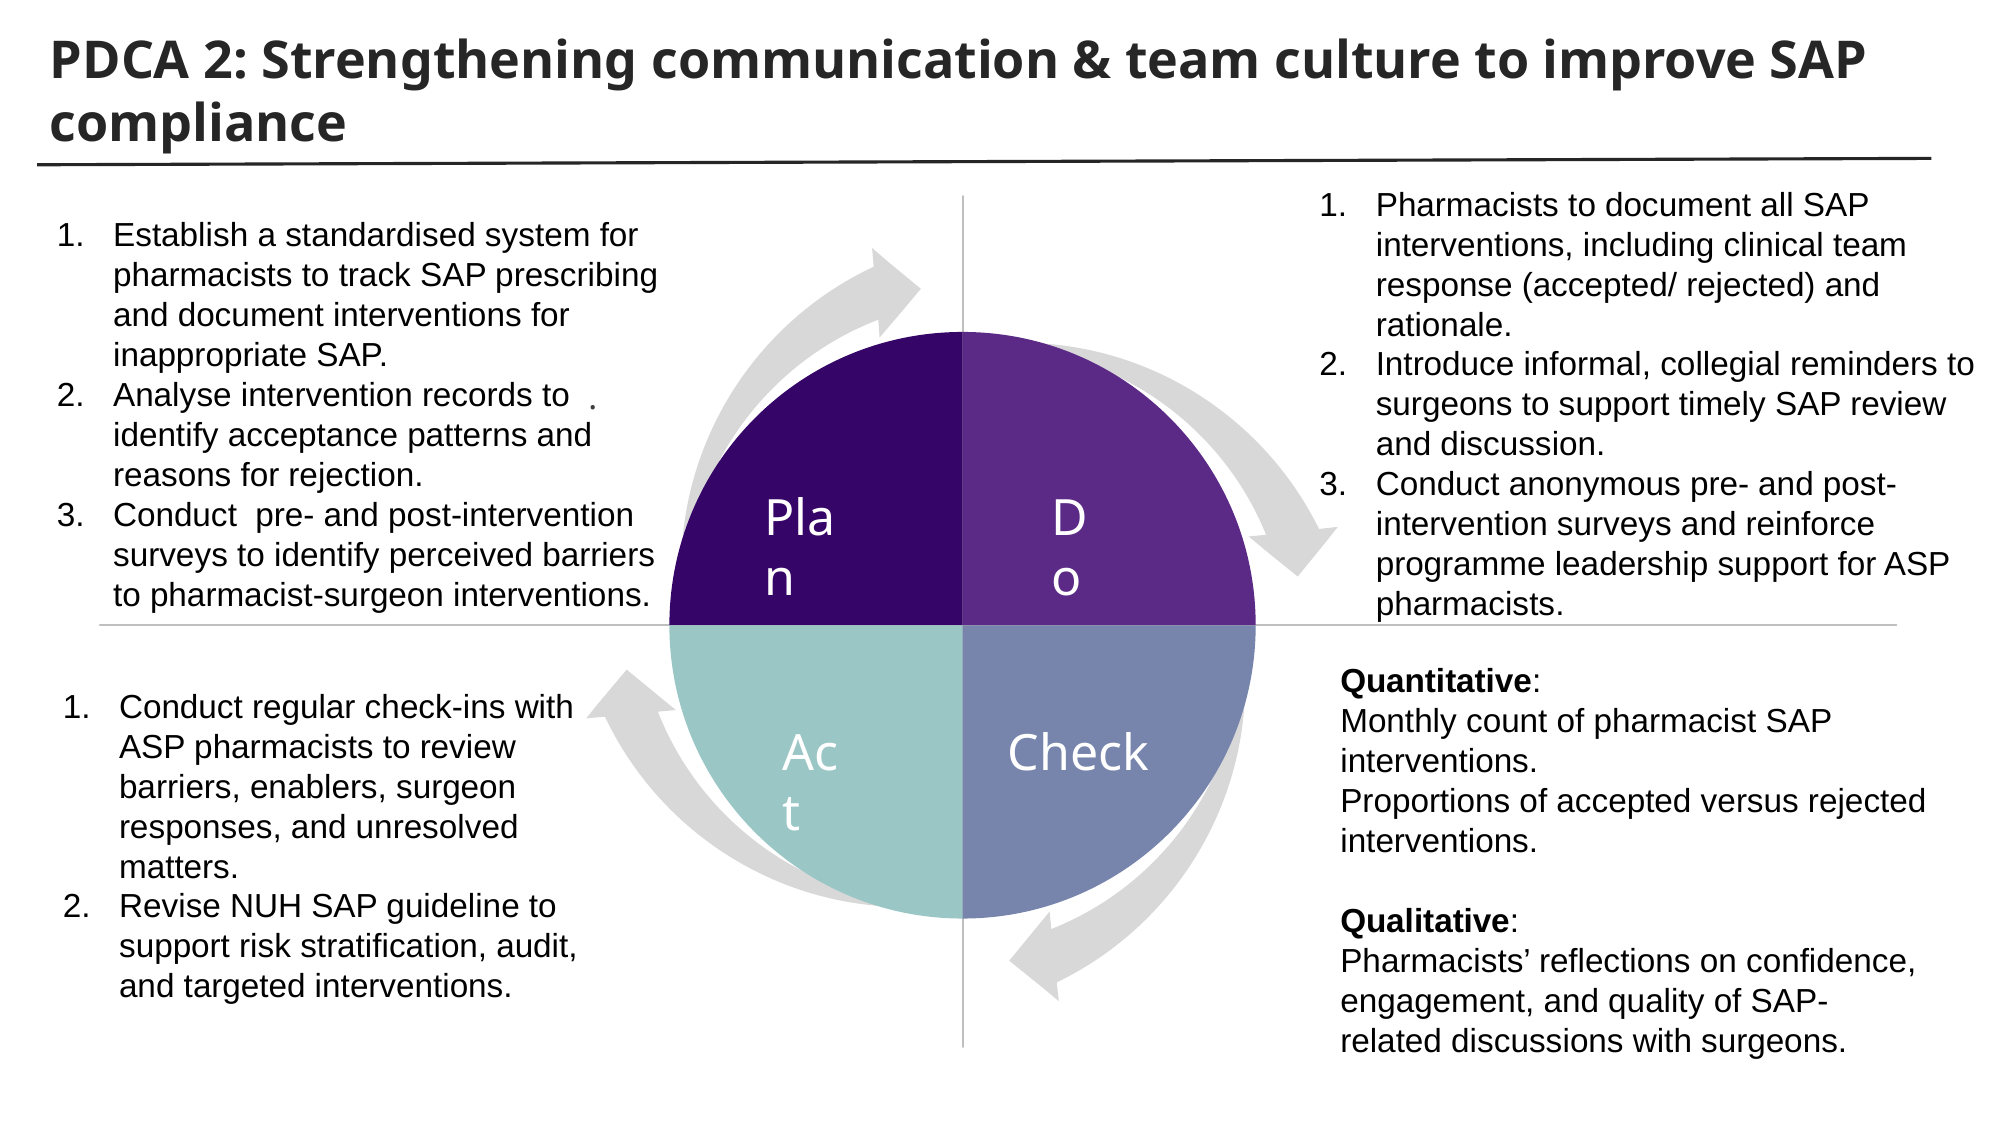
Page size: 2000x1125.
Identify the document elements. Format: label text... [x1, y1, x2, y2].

text_box PDCA 2: Strengthening communication & team culture to improve SAP compliance [34, 19, 1977, 159]
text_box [585, 247, 1338, 1002]
text_box Pharmacists to document all SAP interventions, including clinical team response (accepted/ rejected) and rationale. Introduce informal, collegial reminders to surgeons to support timely SAP review and discussion. Conduct anonymous pre- and post-intervention surveys and reinforce programme leadership support for ASP pharmacists. [1319, 182, 1982, 623]
text_box Quantitative: Monthly count of pharmacist SAP interventions. Proportions of accepted versus rejected interventions. Qualitative: Pharmacists’ reflections on confidence, engagement, and quality of SAP-related discussions with surgeons. [1340, 659, 1931, 1125]
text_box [36, 158, 1932, 165]
text_box Conduct regular check-ins with ASP pharmacists to review barriers, enablers, surgeon responses, and unresolved matters. Revise NUH SAP guideline to support risk stratification, audit, and targeted interventions. [62, 684, 613, 1125]
text_box Establish a standardised system for pharmacists to track SAP prescribing and document interventions for inappropriate SAP. Analyse intervention records to identify acceptance patterns and reasons for rejection. Conduct pre- and post-intervention surveys to identify perceived barriers to pharmacist-surgeon interventions. [56, 213, 665, 688]
